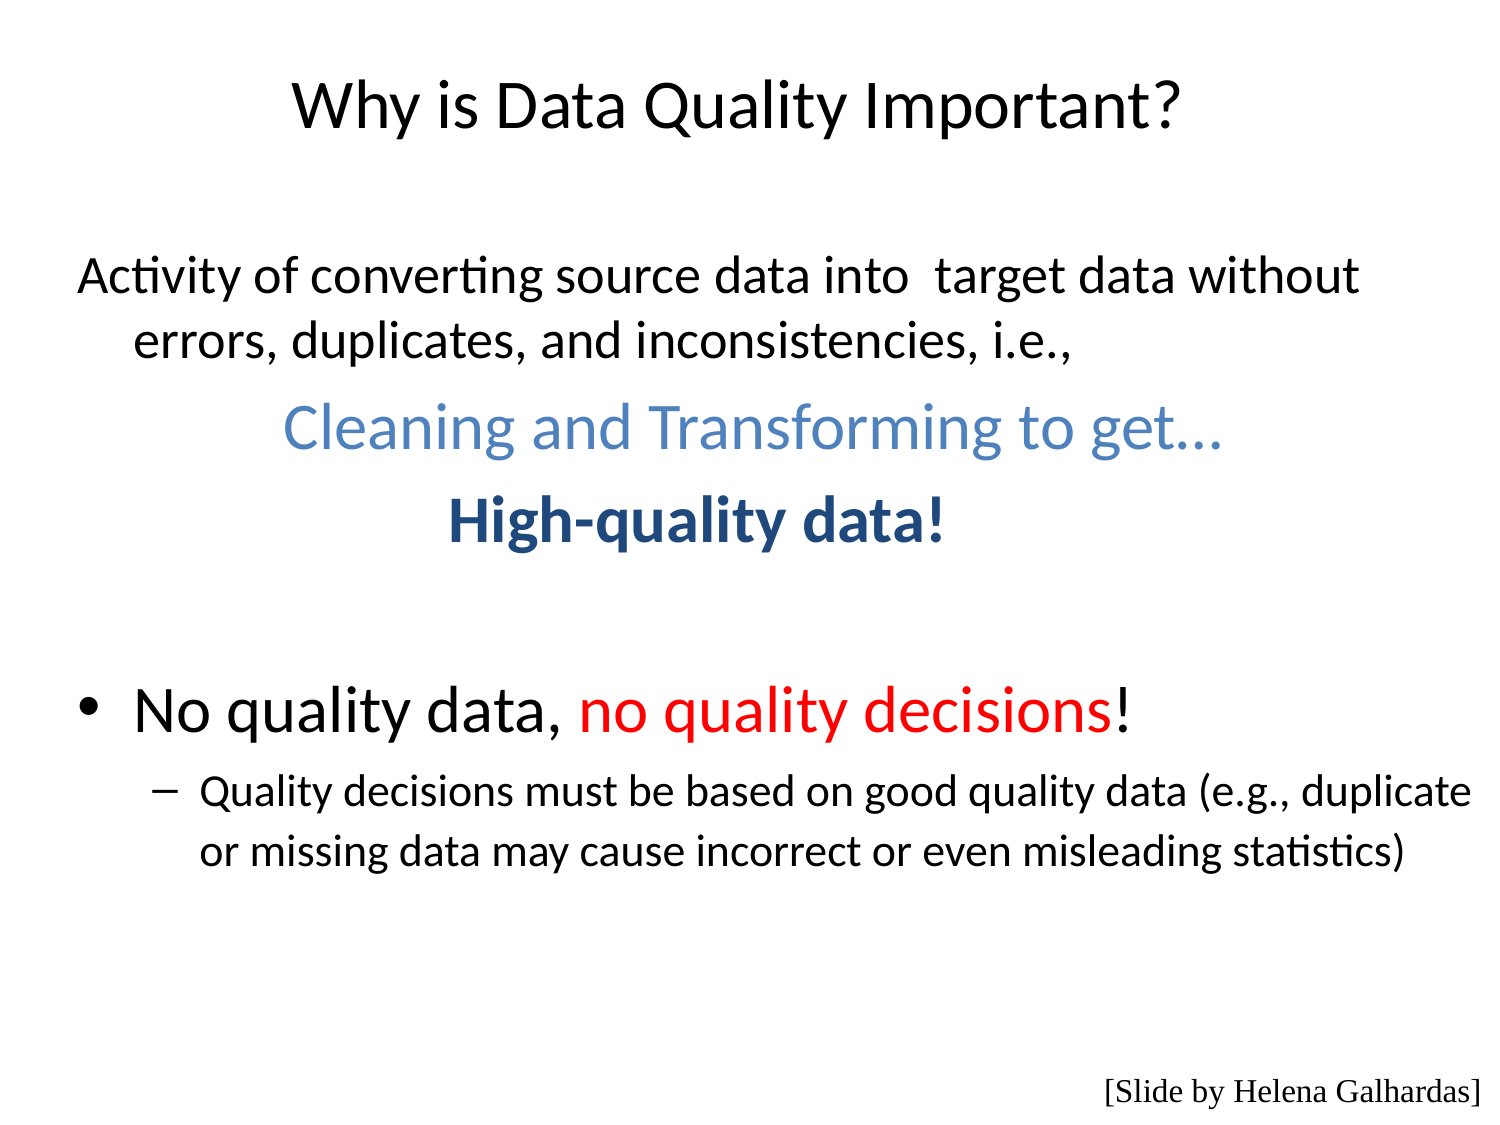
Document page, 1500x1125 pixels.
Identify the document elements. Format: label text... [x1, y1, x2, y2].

list Activity of converting source data into target data without errors, duplicates, and inconsistencies, i.e., Cleaning and Transforming to get… High-quality data! No quality data, no quality decisions! Quality decisions must be based on good quality data (e.g., duplicate or missing data may cause incorrect or even misleading statistics) [62, 231, 1500, 1020]
title Why is Data Quality Important? [41, 50, 1436, 150]
text_box [Slide by Helena Galhardas] [1089, 1070, 1498, 1117]
